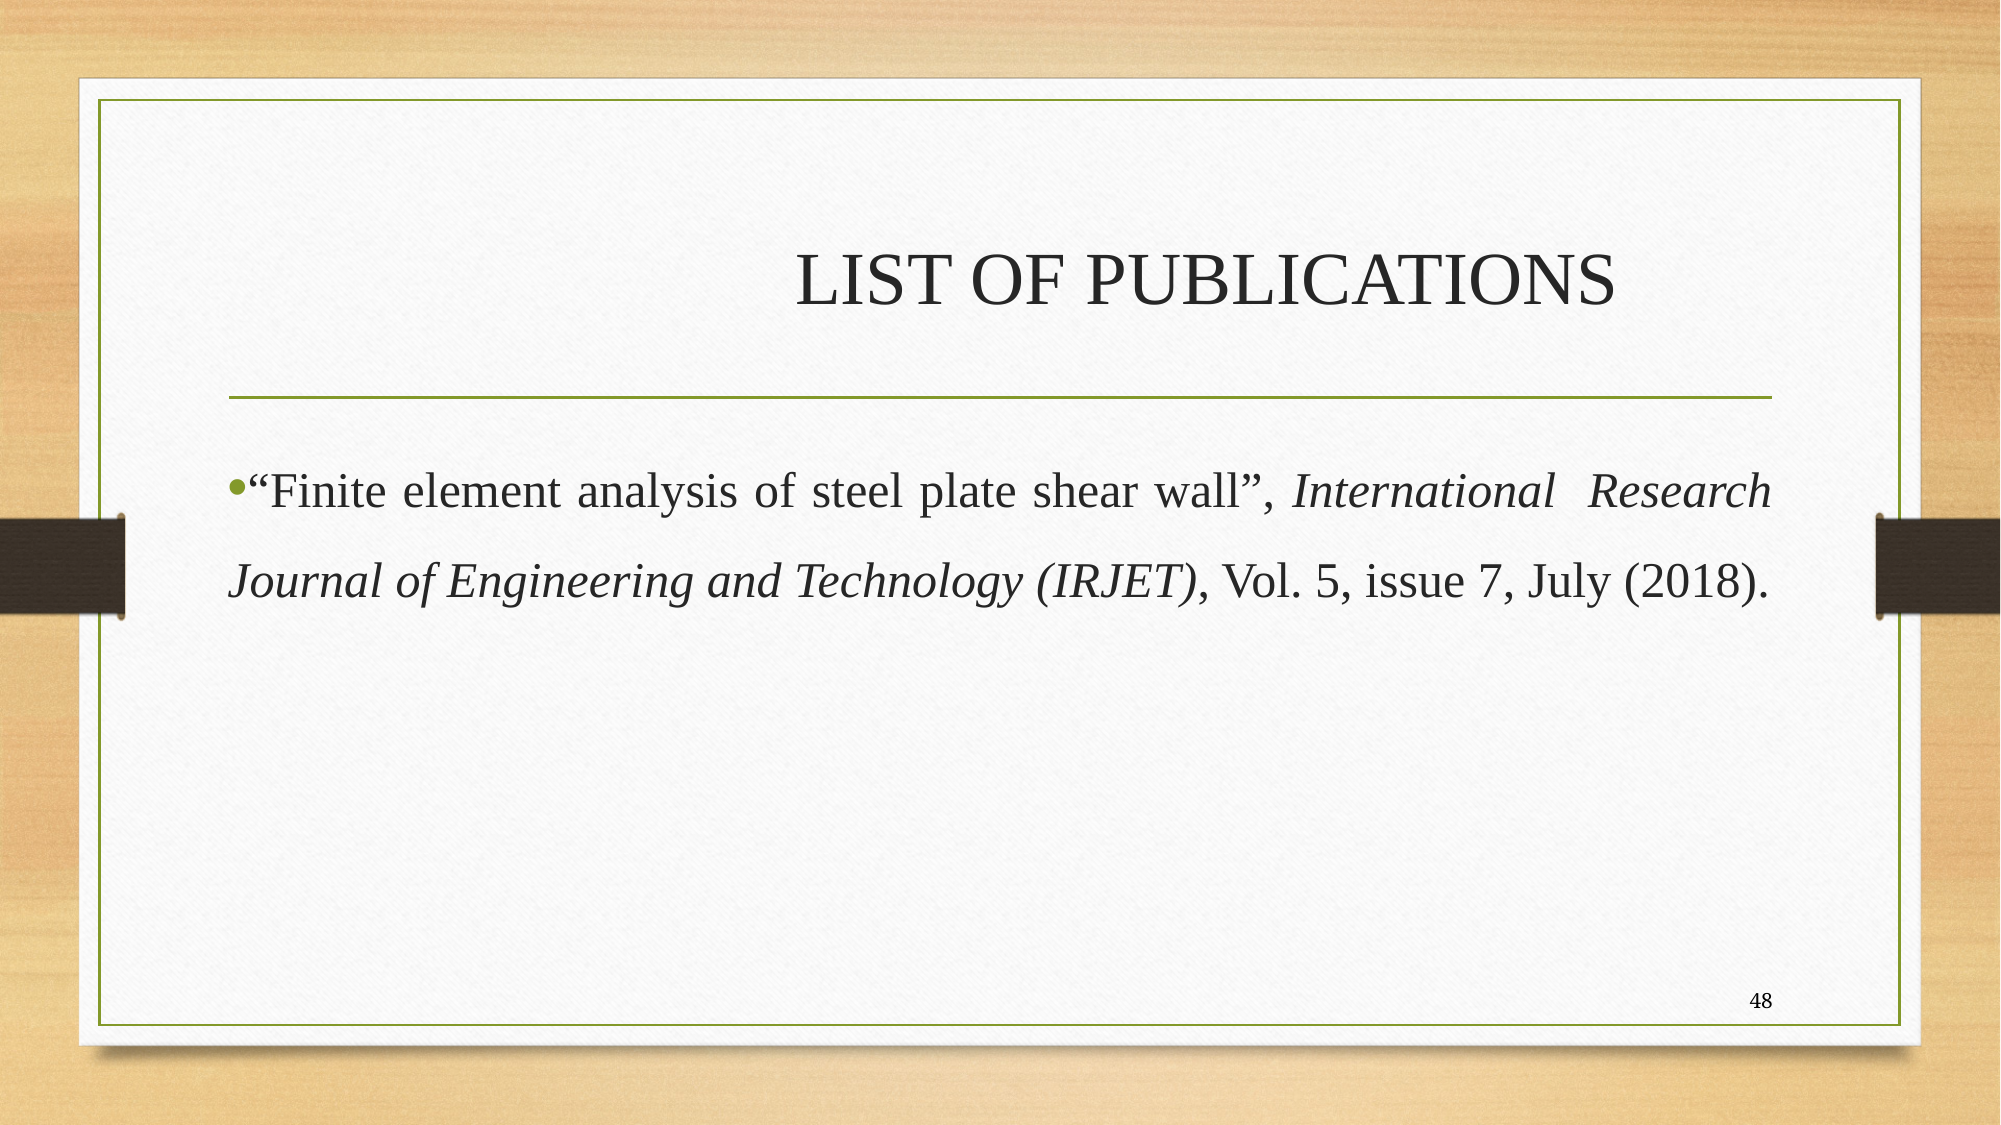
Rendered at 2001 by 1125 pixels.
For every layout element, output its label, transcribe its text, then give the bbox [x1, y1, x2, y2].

title LIST OF PUBLICATIONS [212, 161, 1788, 375]
list “Finite element analysis of steel plate shear wall”, International Research Journal of Engineering and Technology (IRJET), Vol. 5, issue 7, July (2018). [212, 419, 1788, 964]
picture [0, 0, 2001, 1125]
slide_number 48 [1698, 979, 1788, 1025]
